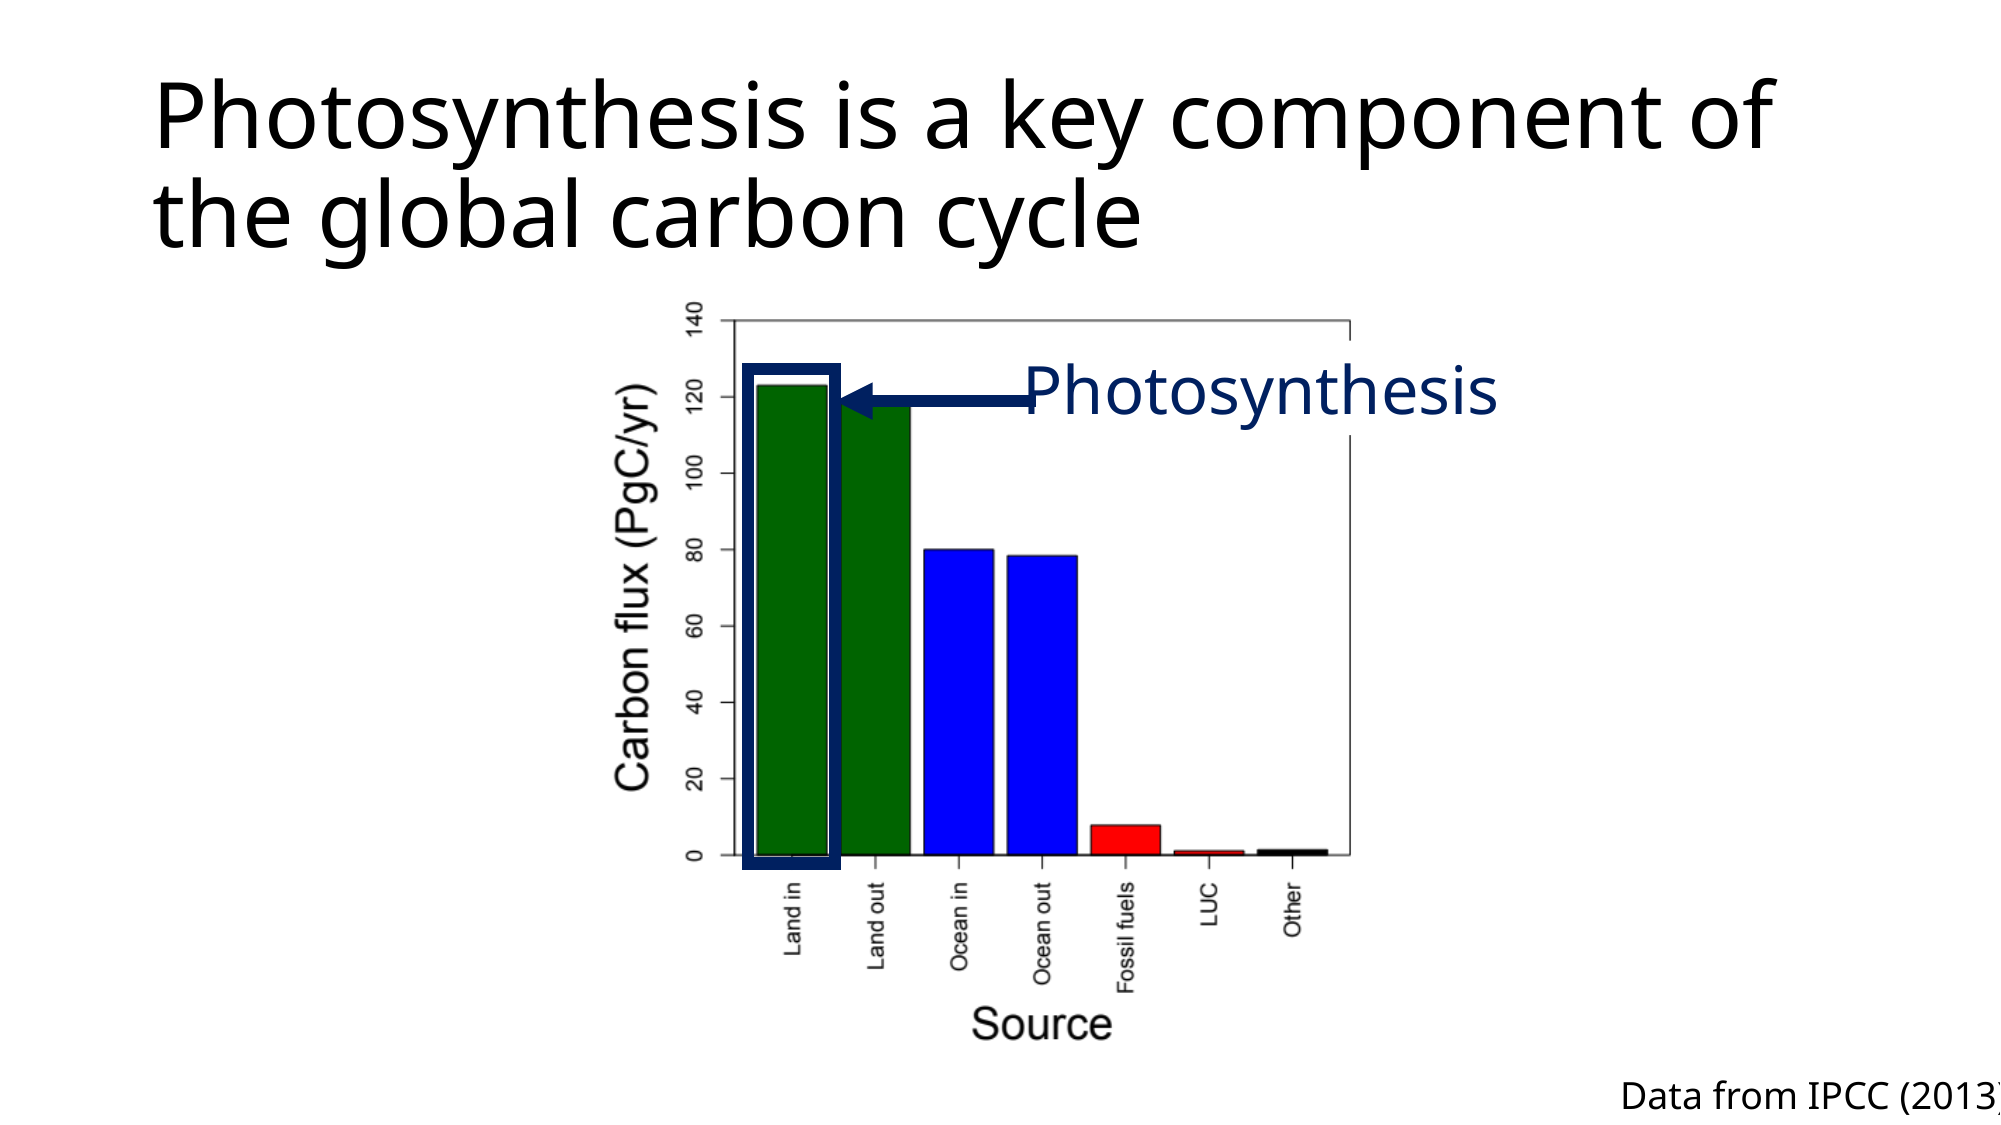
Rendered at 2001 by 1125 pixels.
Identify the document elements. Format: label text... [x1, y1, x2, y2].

text_box Data from IPCC (2013) [1605, 1064, 2000, 1125]
text_box Photosynthesis [1431, 340, 1516, 436]
title Photosynthesis is a key component of the global carbon cycle [137, 59, 1863, 278]
picture [488, 183, 1431, 1125]
